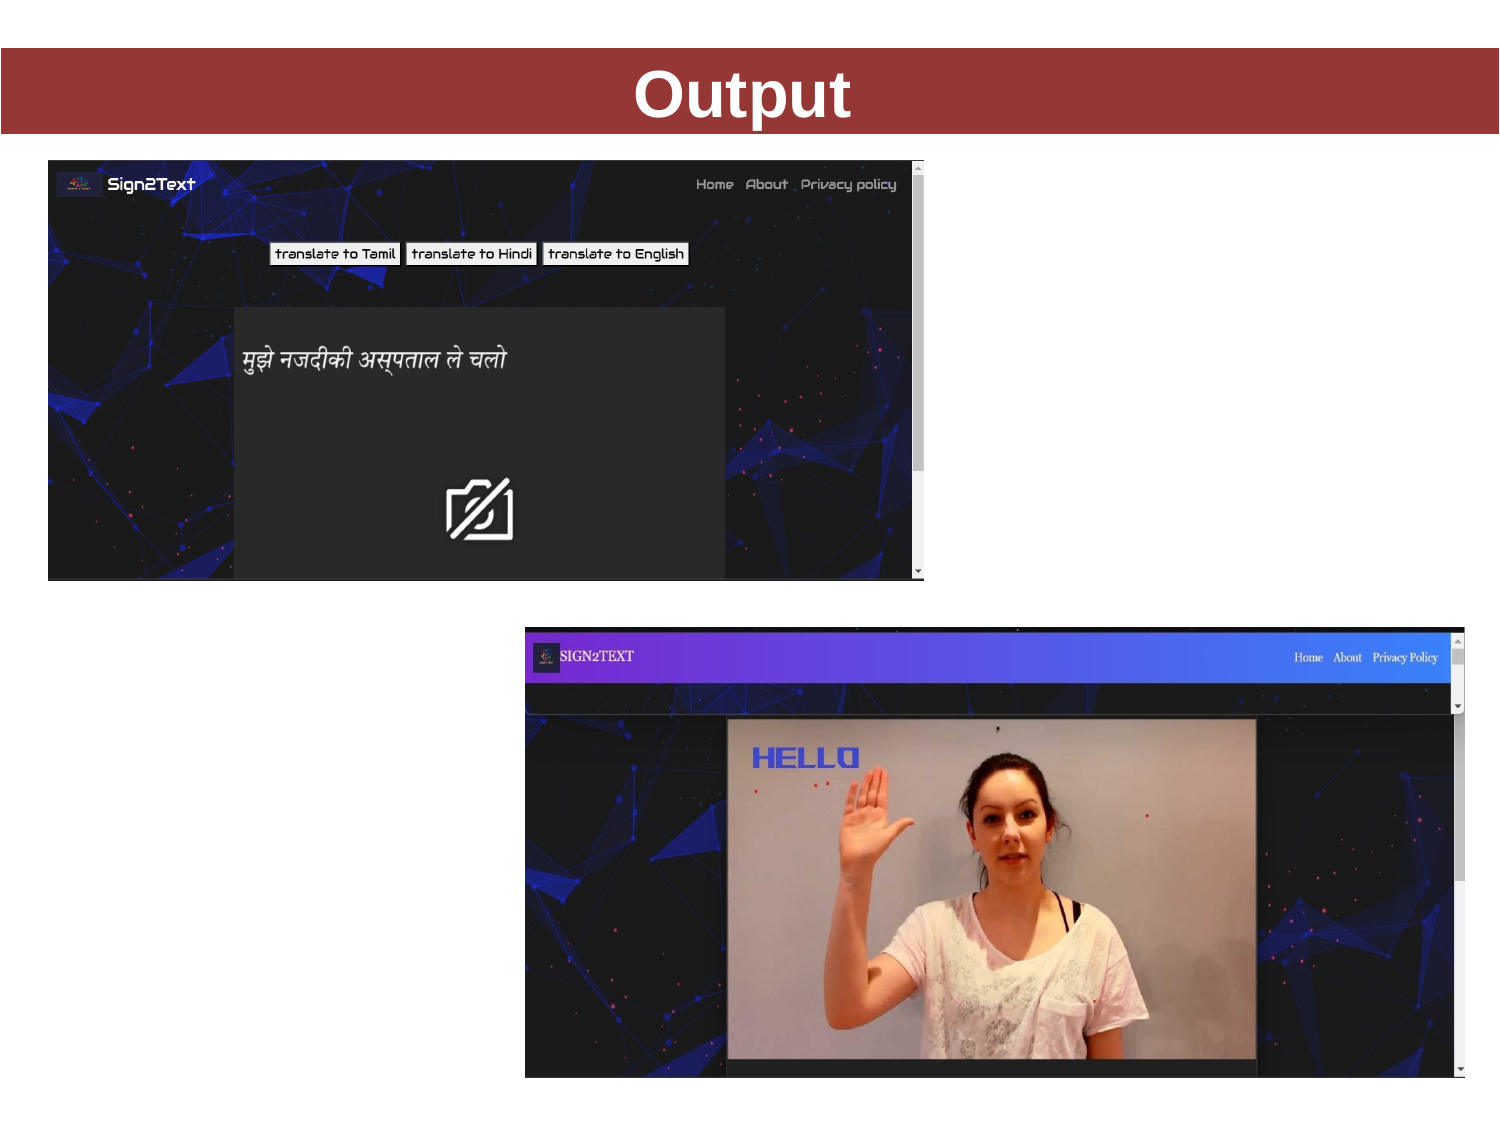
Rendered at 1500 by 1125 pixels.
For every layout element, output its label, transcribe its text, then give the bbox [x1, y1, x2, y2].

text_box Output [0, 47, 1500, 135]
picture [48, 160, 924, 581]
picture [524, 627, 1466, 1079]
